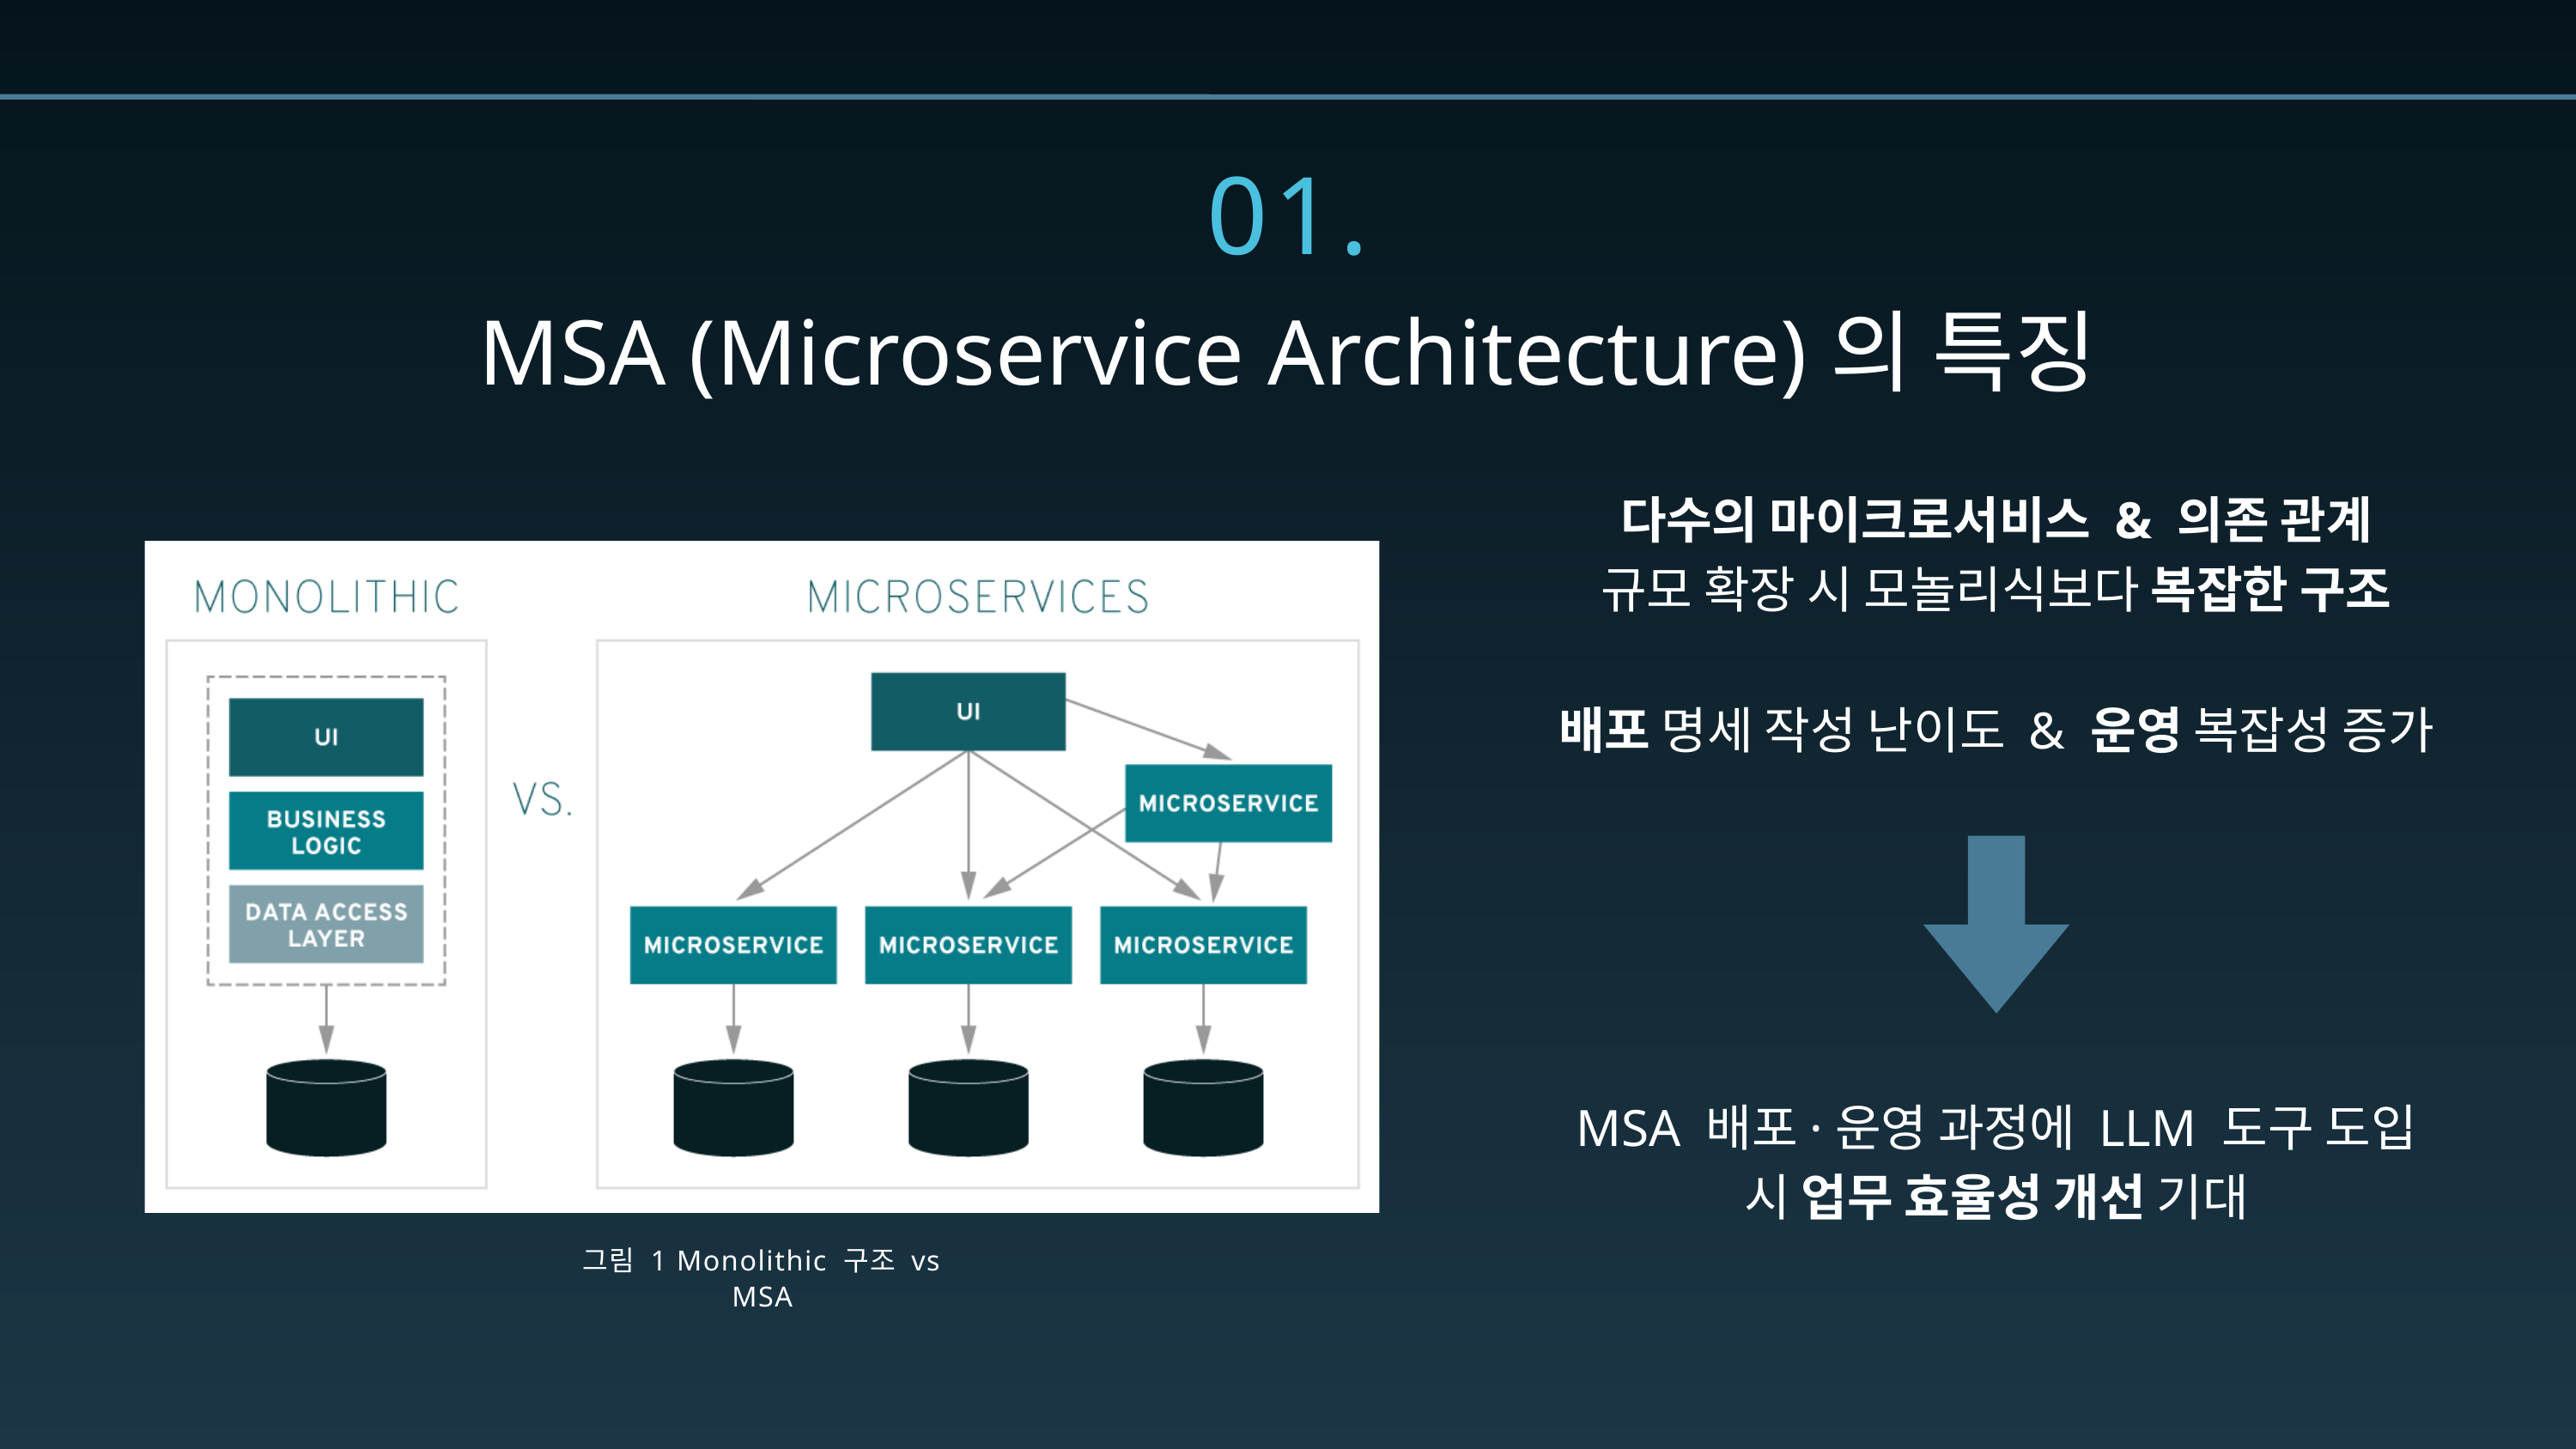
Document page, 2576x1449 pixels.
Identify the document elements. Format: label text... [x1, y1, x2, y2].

text_box MSA (Microservice Architecture)의 특징 [105, 295, 2471, 403]
text_box [144, 541, 1380, 1213]
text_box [1907, 851, 2086, 998]
text_box MSA 배포·운영 과정에 LLM 도구 도입 시 업무 효율성 개선 기대 [1561, 1086, 2432, 1227]
text_box 그림 1 Monolithic 구조 vs MSA [561, 1240, 963, 1313]
text_box 다수의 마이크로서비스 & 의존 관계 규모 확장 시 모놀리식보다 복잡한 구조 배포 명세 작성 난이도 & 운영 복잡성 증가 [1498, 478, 2494, 759]
text_box 01. [1186, 136, 1390, 276]
